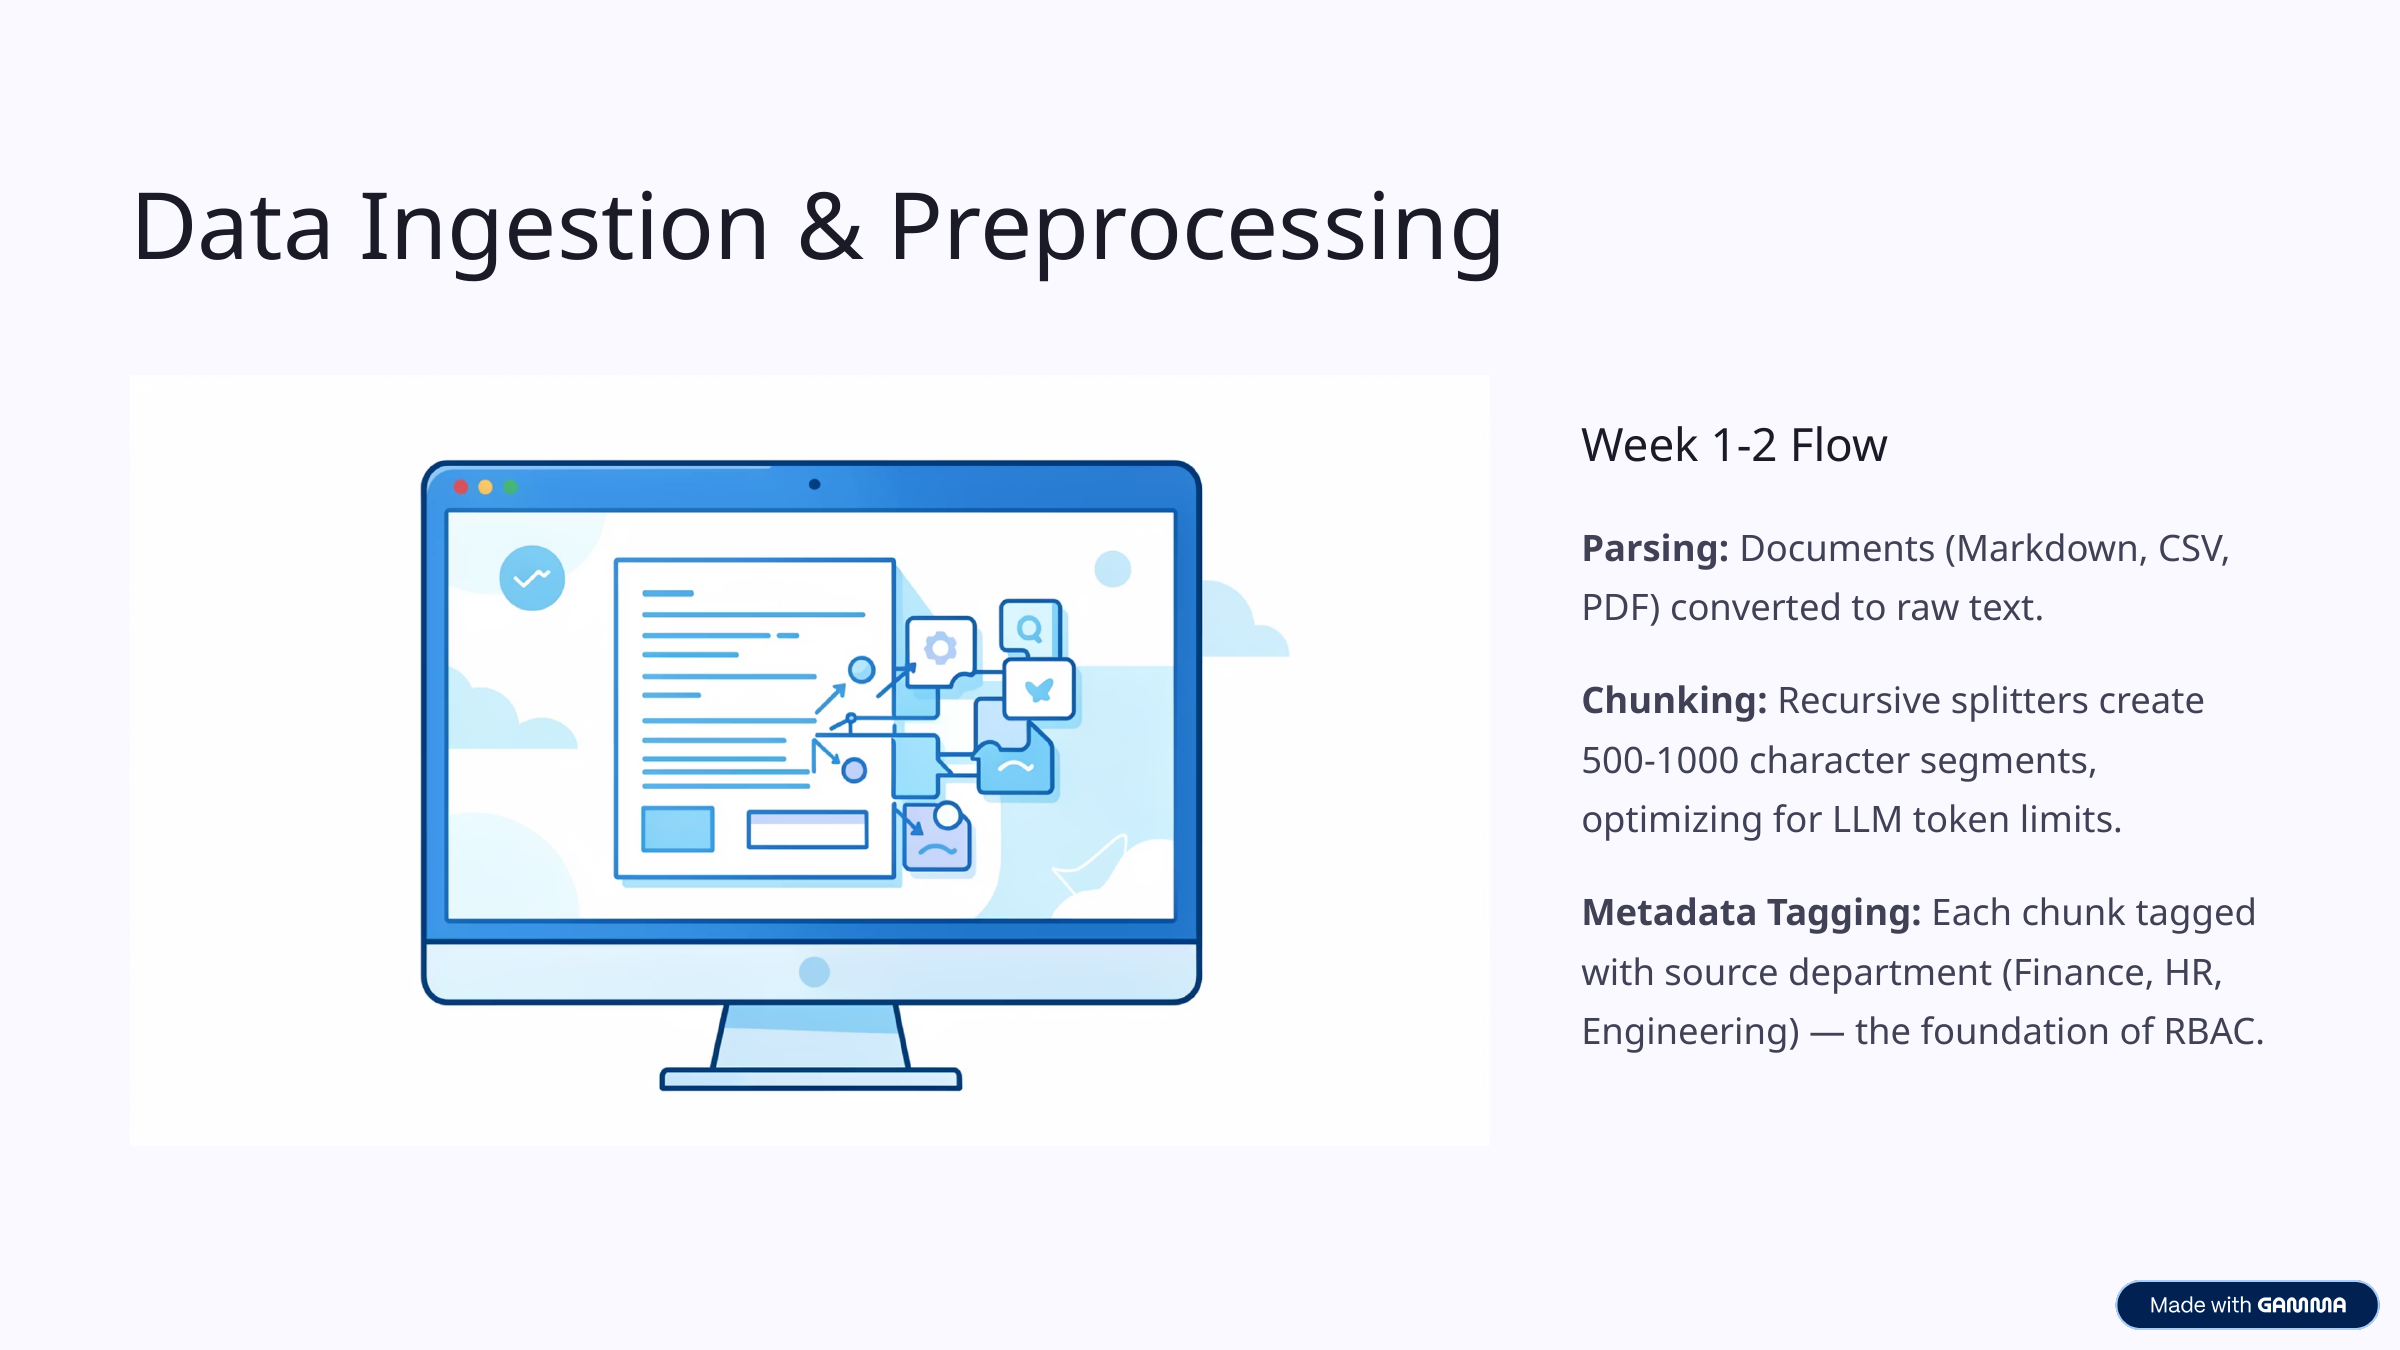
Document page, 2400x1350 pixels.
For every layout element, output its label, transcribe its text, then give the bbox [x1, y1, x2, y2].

text_box Data Ingestion & Preprocessing [130, 162, 1570, 279]
text_box Parsing: Documents (Markdown, CSV, PDF) converted to raw text. [1581, 509, 2271, 629]
text_box Metadata Tagging: Each chunk tagged with source department (Finance, HR, Engineering) — the foundation of RBAC. [1581, 873, 2271, 1112]
picture [130, 375, 1490, 1146]
text_box Week 1-2 Flow [1581, 413, 2047, 472]
picture [2106, 1271, 2389, 1339]
text_box Chunking: Recursive splitters create 500-1000 character segments, optimizing for LLM token limits. [1581, 661, 2271, 841]
